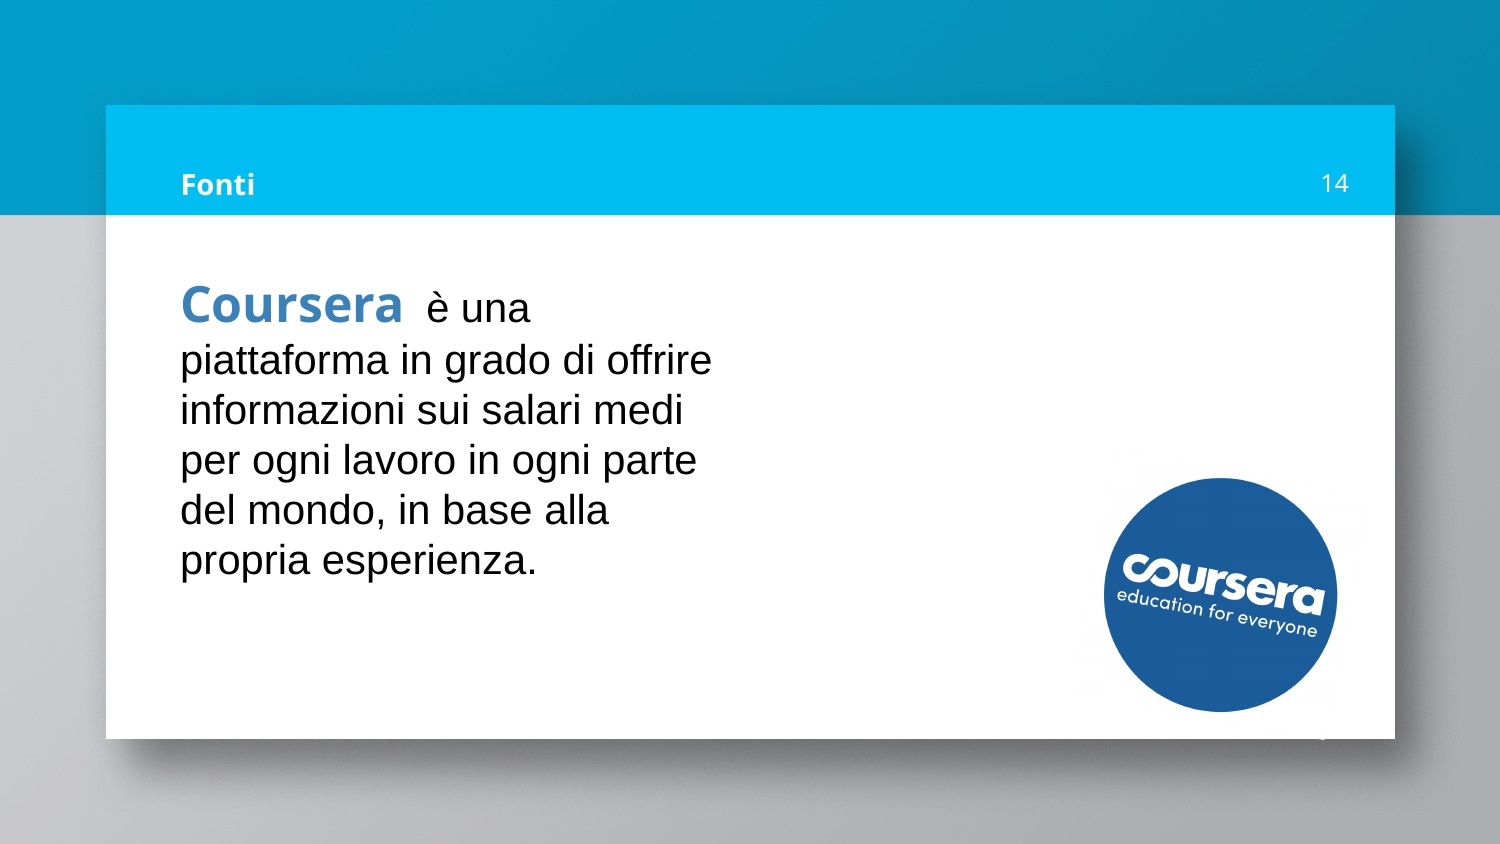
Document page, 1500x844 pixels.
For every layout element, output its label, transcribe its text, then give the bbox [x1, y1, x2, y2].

text_box Coursera è una piattaforma in grado di offrire informazioni sui salari medi per ogni lavoro in ogni parte del mondo, in base alla propria esperienza. [165, 265, 750, 591]
picture [0, 216, 1500, 844]
title Fonti [165, 106, 1273, 217]
slide_number 14 [1273, 106, 1364, 217]
